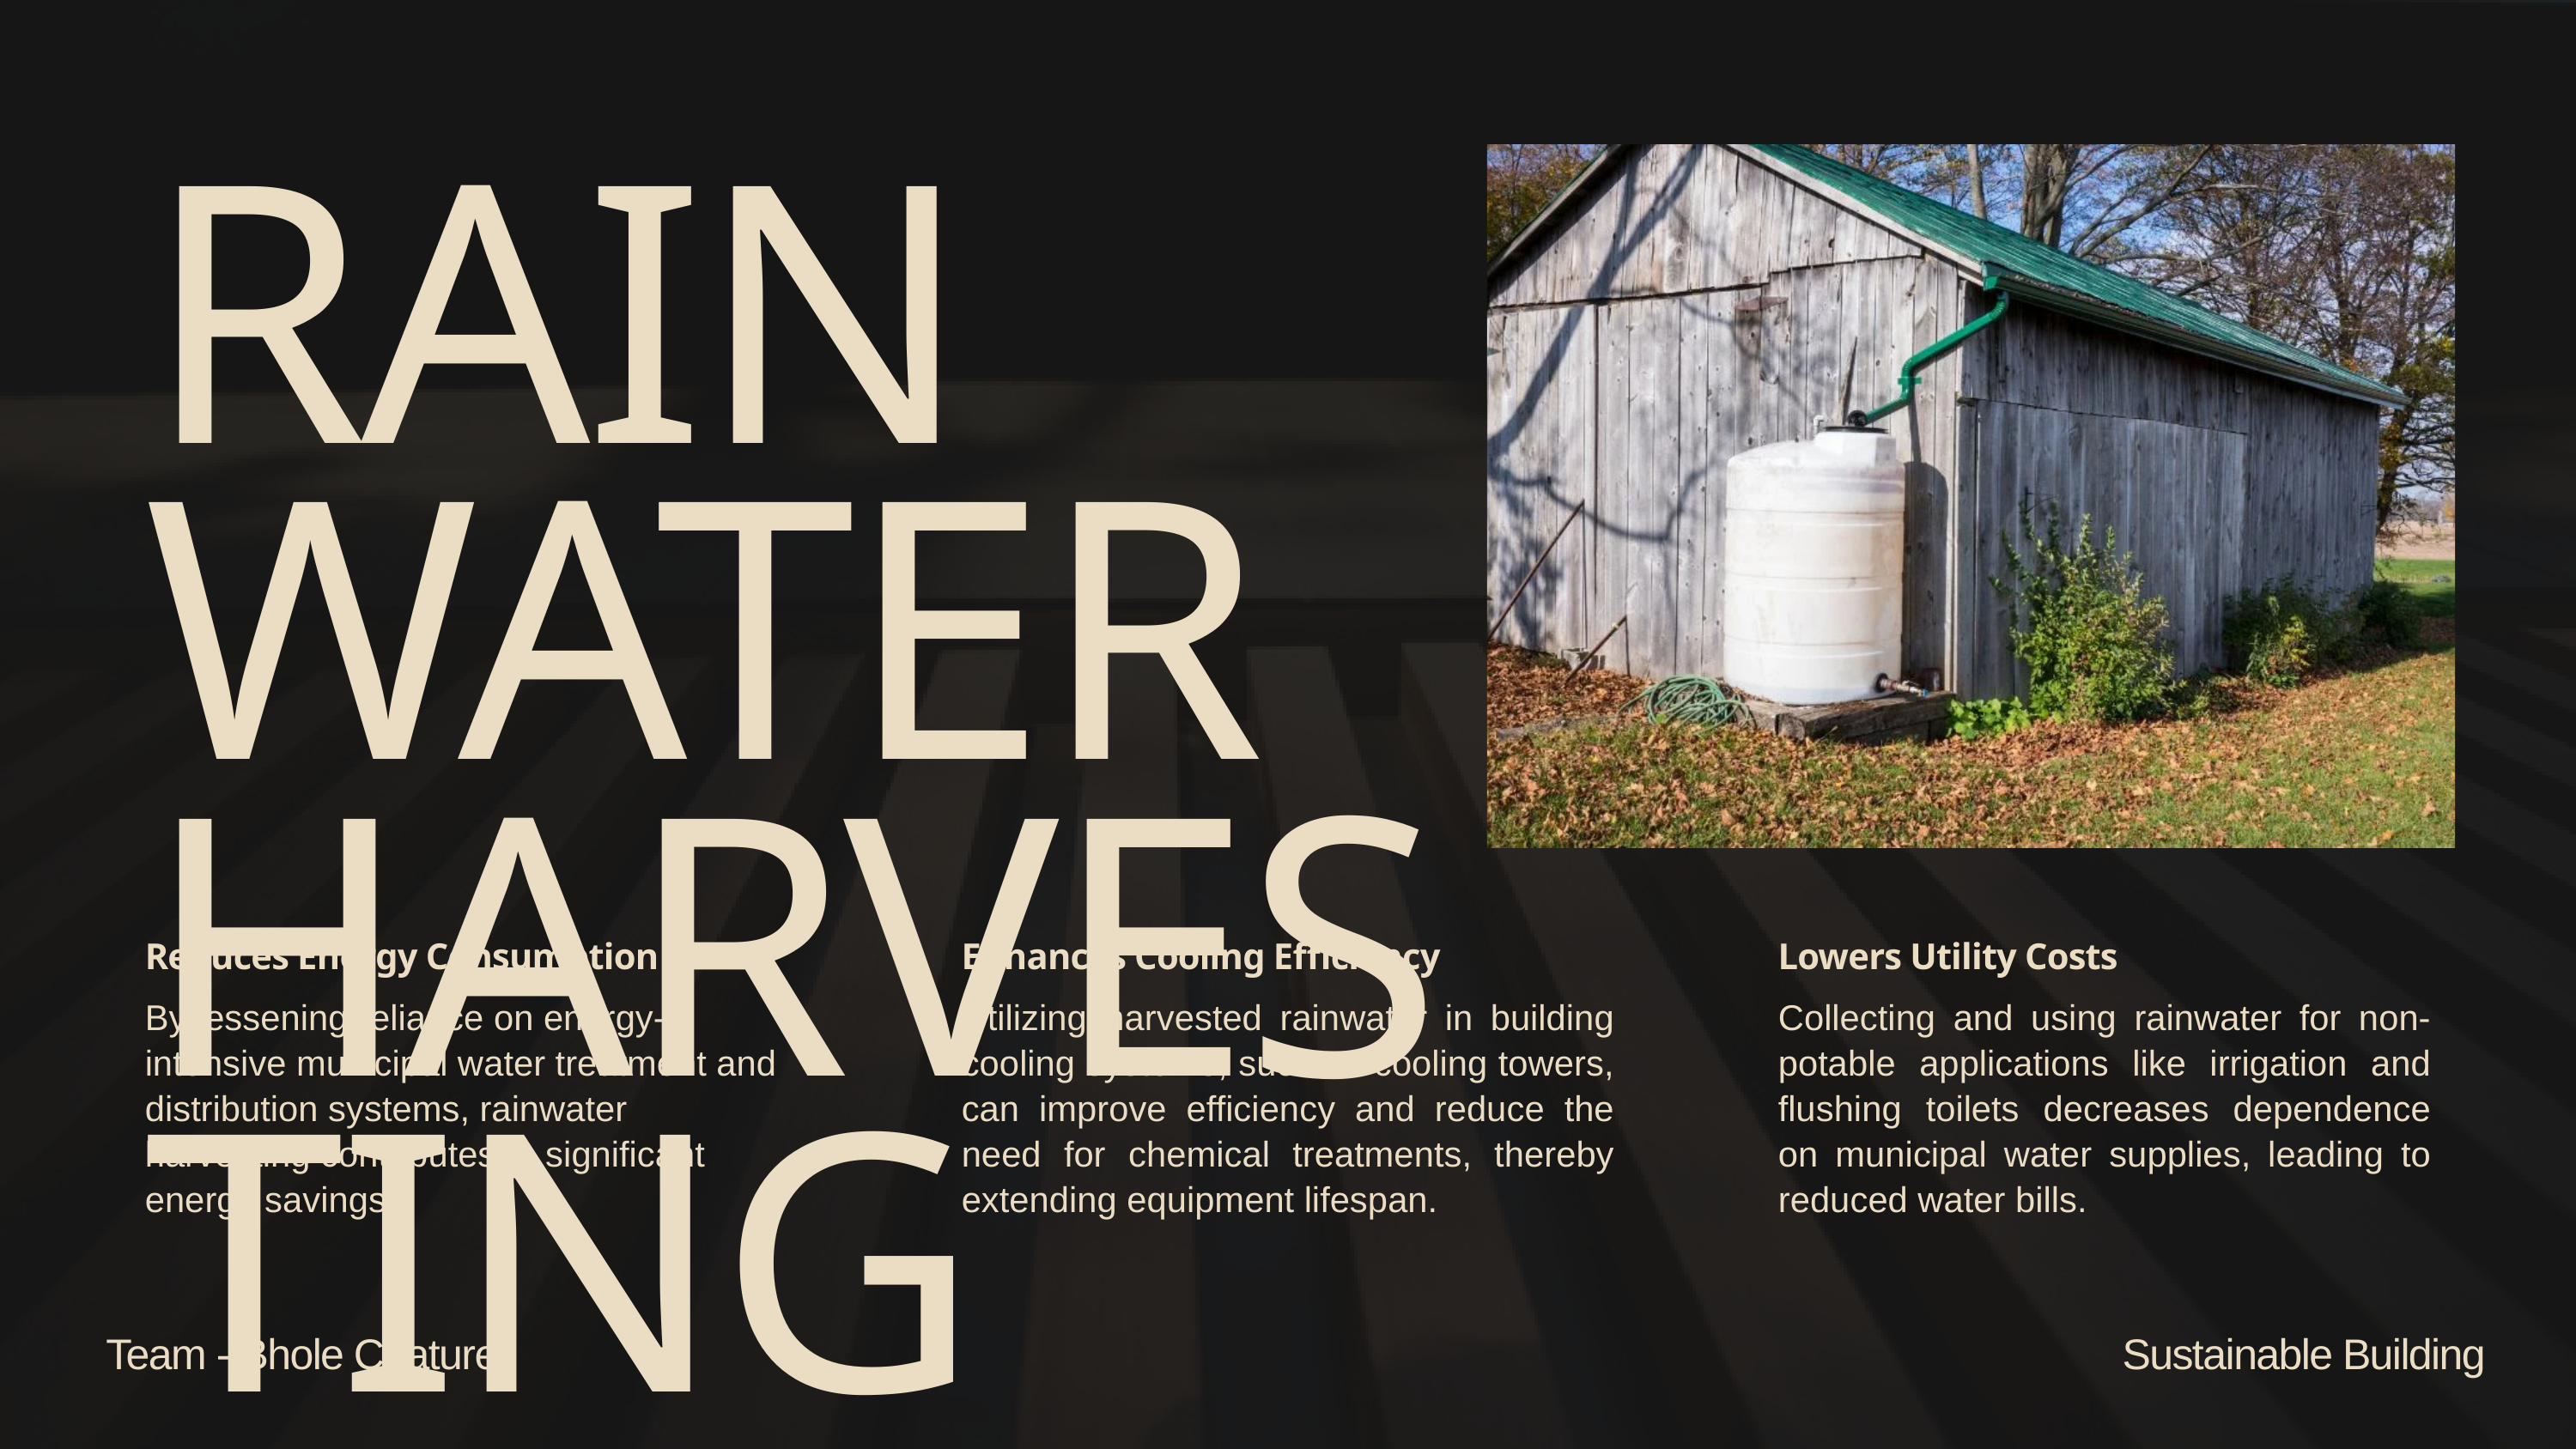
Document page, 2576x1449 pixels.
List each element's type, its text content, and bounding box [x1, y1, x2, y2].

text_box Lowers Utility Costs [1777, 931, 2262, 977]
text_box Collecting and using rainwater for non-potable applications like irrigation and flushing toilets decreases dependence on municipal water supplies, leading to reduced water bills. [1777, 991, 2432, 1220]
text_box Reduces Energy Consumption [144, 931, 799, 977]
text_box Sustainable Building [2020, 1339, 2486, 1379]
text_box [1486, 144, 2456, 848]
text_box Utilizing harvested rainwater in building cooling systems, such as cooling towers, can improve efficiency and reduce the need for chemical treatments, thereby extending equipment lifespan. [961, 991, 1615, 1220]
text_box [0, 0, 2576, 1449]
text_box Enhances Cooling Efficiency [961, 931, 1445, 977]
text_box RAIN WATER HARVESTING [144, 198, 1540, 1449]
text_box Team - Bhole Chature [106, 1339, 572, 1379]
text_box By lessening reliance on energy-intensive municipal water treatment and distribution systems, rainwater harvesting contributes to significant energy savings. [144, 991, 799, 1220]
